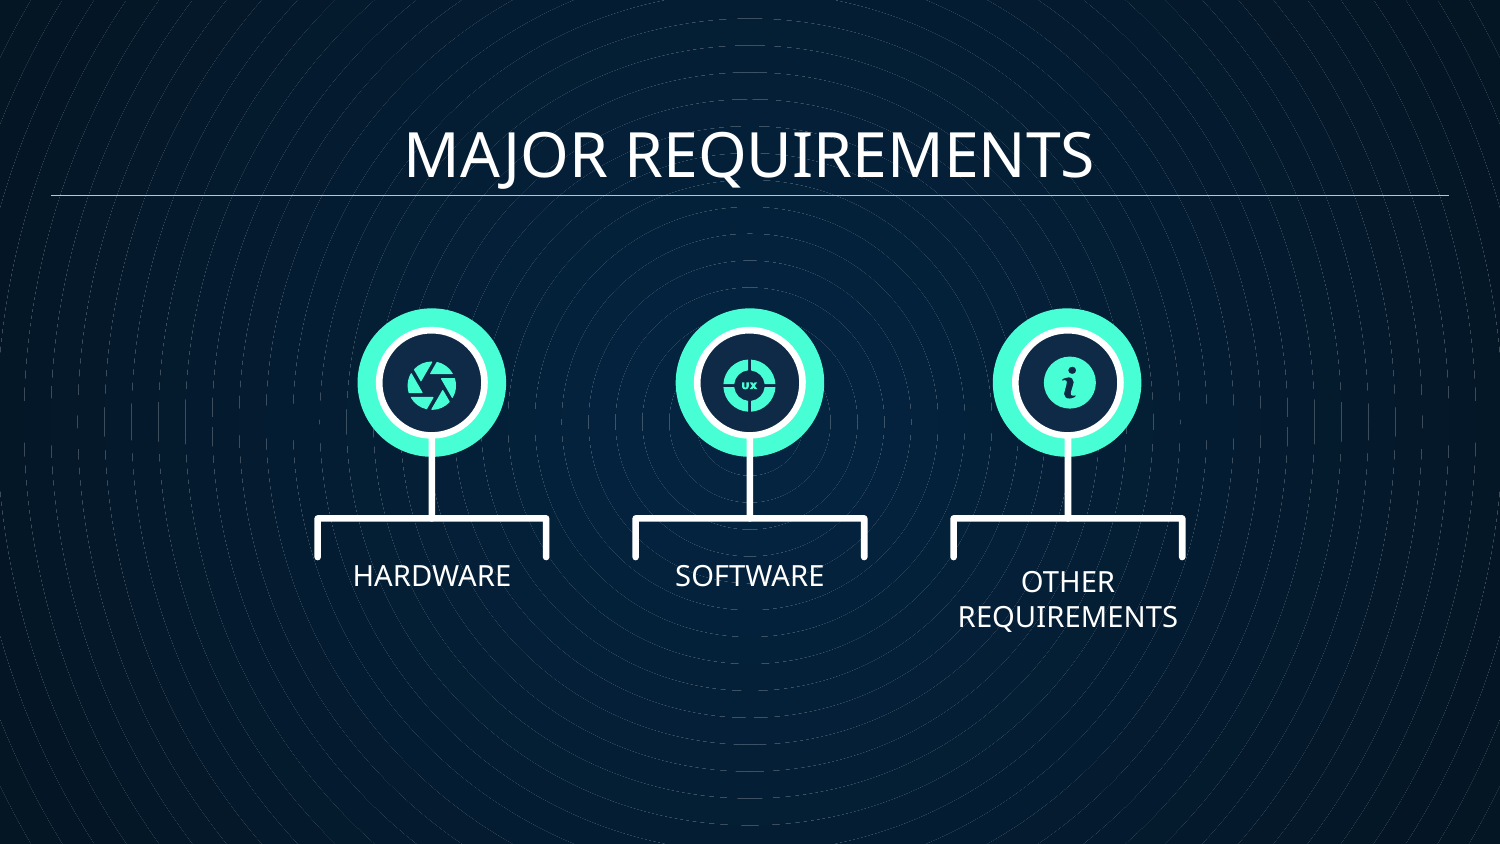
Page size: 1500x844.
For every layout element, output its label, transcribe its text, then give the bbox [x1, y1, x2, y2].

text_box [1064, 439, 1072, 522]
text_box [675, 308, 825, 457]
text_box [407, 361, 457, 411]
title HARDWARE [261, 574, 603, 607]
text_box [950, 515, 1066, 561]
title SOFTWARE [603, 574, 897, 607]
text_box [428, 439, 436, 522]
title MAJOR REQUIREMENTS [51, 202, 1449, 206]
text_box [1012, 326, 1124, 439]
text_box [701, 334, 799, 432]
text_box [434, 515, 550, 561]
text_box [992, 308, 1142, 457]
text_box [357, 308, 507, 457]
text_box [1070, 515, 1186, 561]
text_box [752, 515, 868, 561]
text_box [383, 334, 481, 432]
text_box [723, 359, 776, 412]
text_box [375, 326, 488, 439]
text_box [1019, 334, 1117, 432]
text_box [632, 515, 748, 561]
text_box [314, 515, 430, 561]
text_box [1043, 356, 1096, 409]
title OTHER REQUIREMENTS [897, 536, 1239, 649]
title MAJOR REQUIREMENTS [51, 105, 1449, 195]
text_box [693, 326, 806, 439]
text_box [746, 439, 754, 522]
